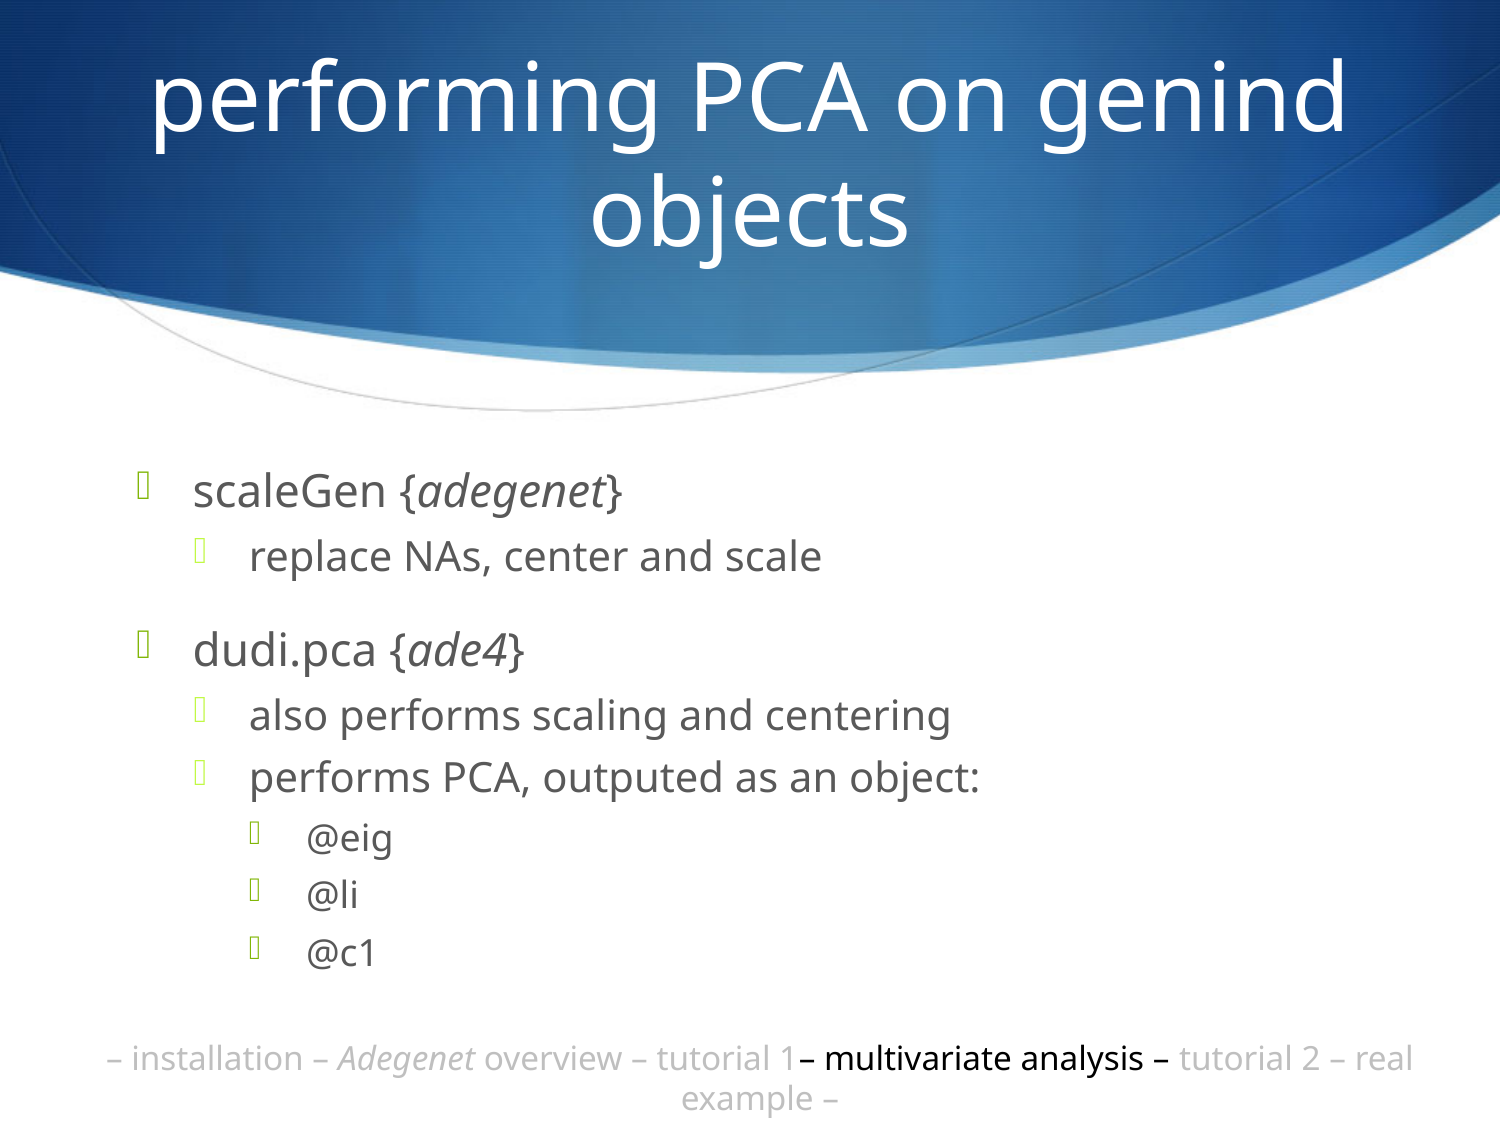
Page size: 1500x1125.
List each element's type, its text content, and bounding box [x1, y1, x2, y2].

title performing PCA on genind objects [75, 56, 1425, 245]
picture [0, 0, 1500, 1125]
list scaleGen {adegenet} replace NAs, center and scale dudi.pca {ade4} also performs scaling and centering performs PCA, outputed as an object: @eig @li @c1 [121, 454, 1379, 991]
text_box – installation – Adegenet overview – tutorial 1– multivariate analysis – tutorial 2 – real example – [20, 1029, 1500, 1108]
